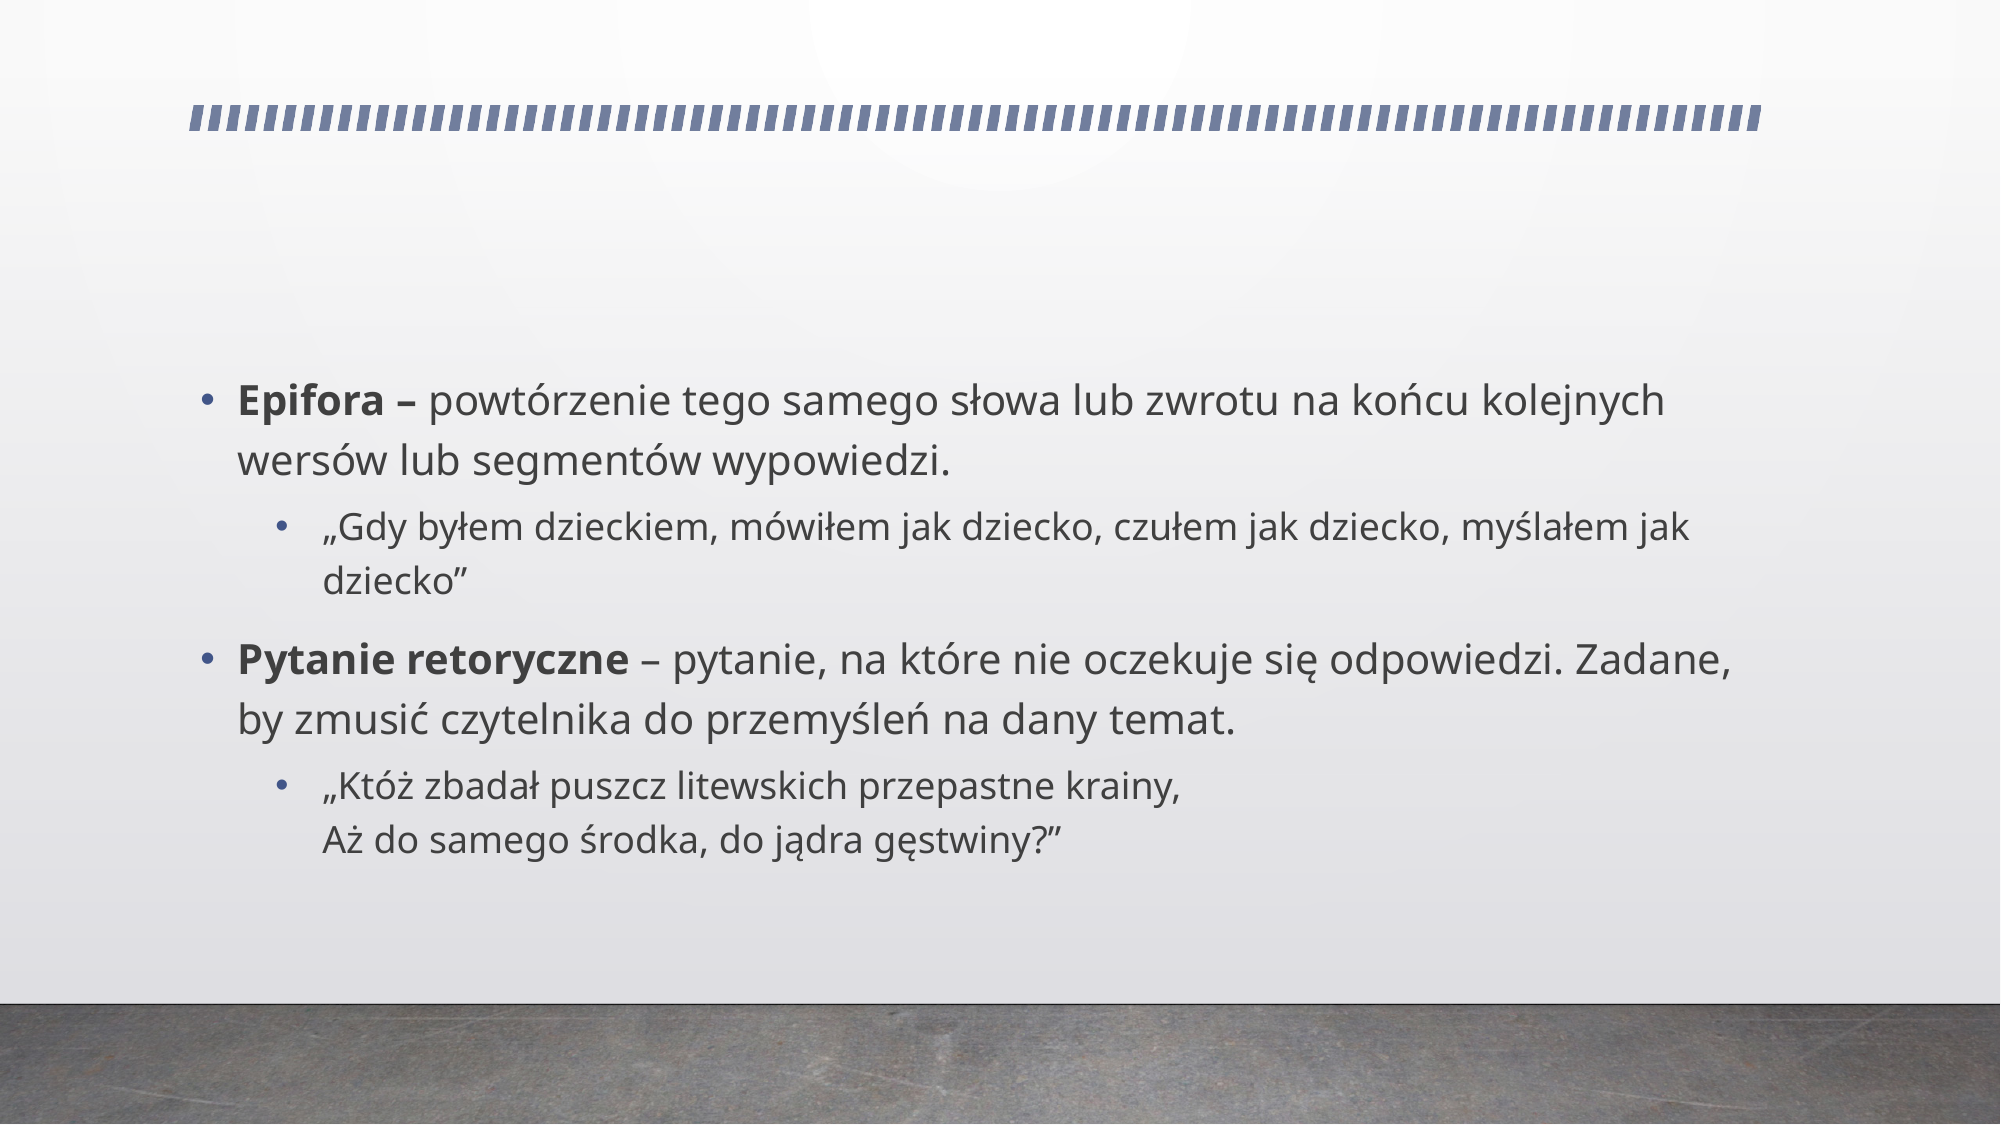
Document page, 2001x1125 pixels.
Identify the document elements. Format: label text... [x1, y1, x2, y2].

picture [0, 1004, 2000, 1124]
list Epifora – powtórzenie tego samego słowa lub zwrotu na końcu kolejnych wersów lub segmentów wypowiedzi. „Gdy byłem dzieckiem, mówiłem jak dziecko, czułem jak dziecko, myślałem jak dziecko” Pytanie retoryczne – pytanie, na które nie oczekuje się odpowiedzi. Zadane, by zmusić czytelnika do przemyśleń na dany temat. „Któż zbadał puszcz litewskich przepastne krainy, Aż do samego środka, do jądra gęstwiny?” [185, 356, 1761, 897]
